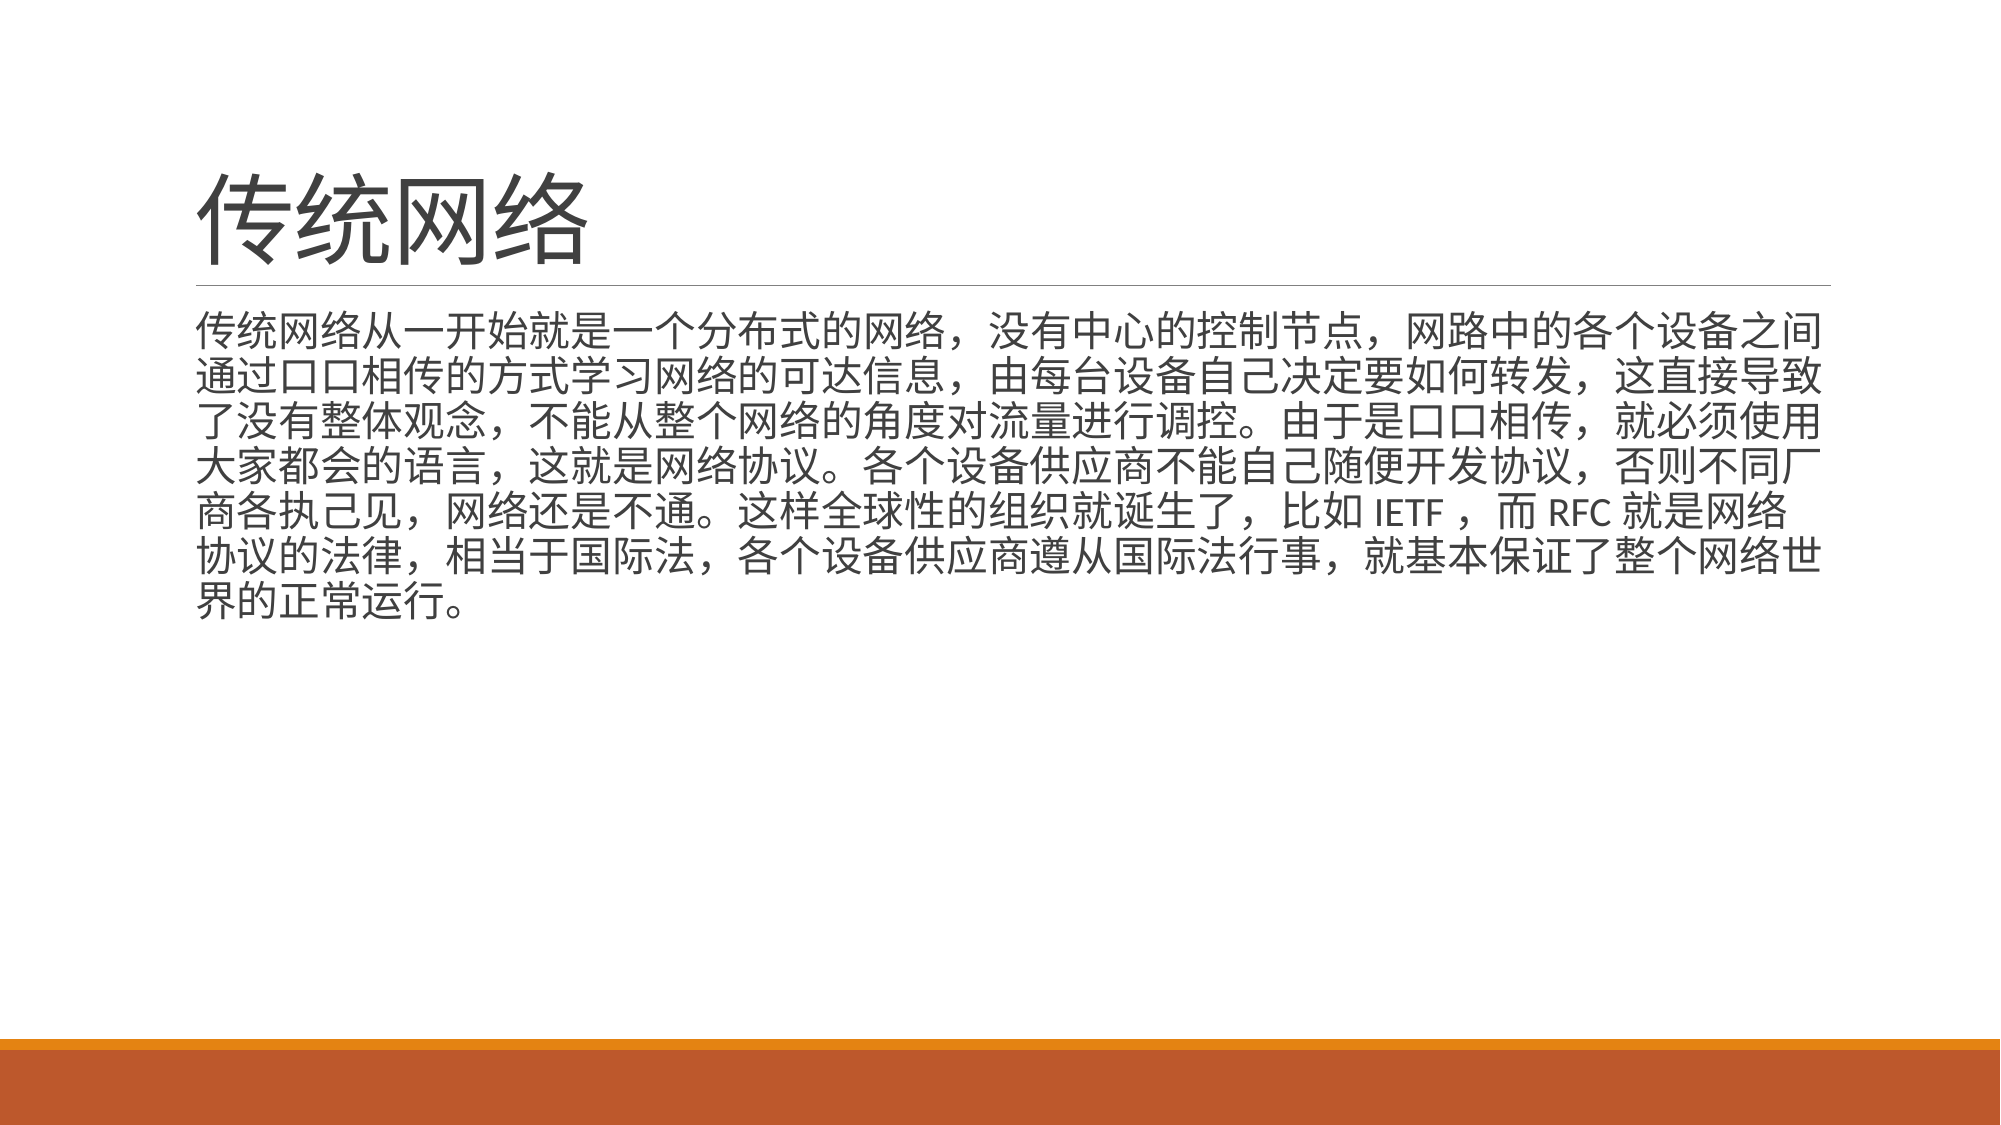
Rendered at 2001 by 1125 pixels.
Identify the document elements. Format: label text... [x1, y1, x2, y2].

list 传统网络从一开始就是一个分布式的网络，没有中心的控制节点，网路中的各个设备之间通过口口相传的方式学习网络的可达信息，由每台设备自己决定要如何转发，这直接导致了没有整体观念，不能从整个网络的角度对流量进行调控。由于是口口相传，就必须使用大家都会的语言，这就是网络协议。各个设备供应商不能自己随便开发协议，否则不同厂商各执己见，网络还是不通。这样全球性的组织就诞生了，比如IETF，而RFC就是网络协议的法律，相当于国际法，各个设备供应商遵从国际法行事，就基本保证了整个网络世界的正常运行。 [180, 302, 1830, 963]
title 传统网络 [180, 47, 1830, 285]
